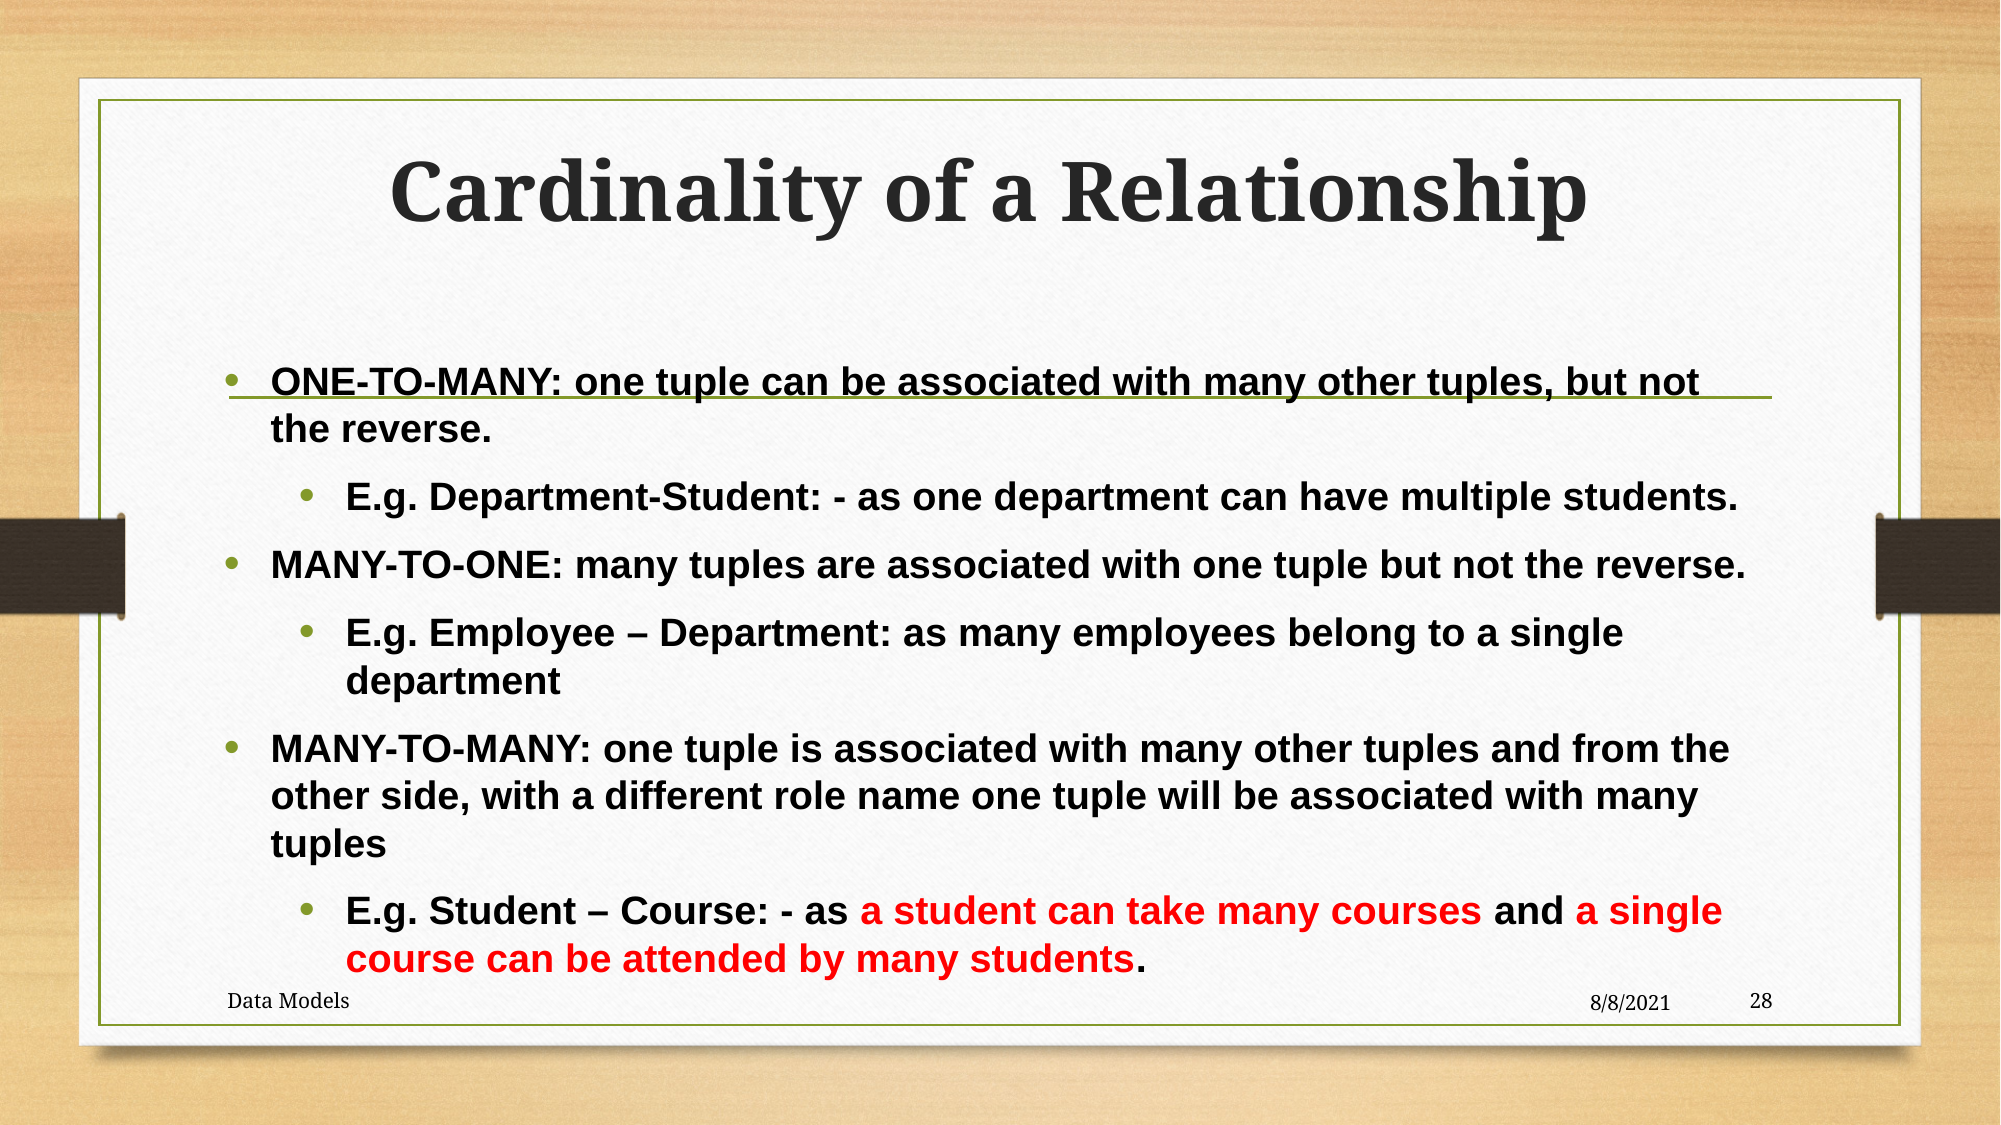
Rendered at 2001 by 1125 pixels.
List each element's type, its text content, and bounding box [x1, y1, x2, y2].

title Cardinality of a Relationship [212, 131, 1788, 346]
picture [0, 0, 2001, 1125]
slide_number 28 [1698, 979, 1788, 1025]
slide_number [1423, 979, 1686, 1025]
list ONE-TO-MANY: one tuple can be associated with many other tuples, but not the reverse. E.g. Department-Student: - as one department can have multiple students. MANY-TO-ONE: many tuples are associated with one tuple but not the reverse. E.g. Employee – Department: as many employees belong to a single department MANY-TO-MANY: one tuple is associated with many other tuples and from the other side, with a different role name one tuple will be associated with many tuples E.g. Student – Course: - as a student can take many courses and a single course can be attended by many students. [208, 348, 1784, 893]
footer Data Models [212, 979, 1411, 1025]
